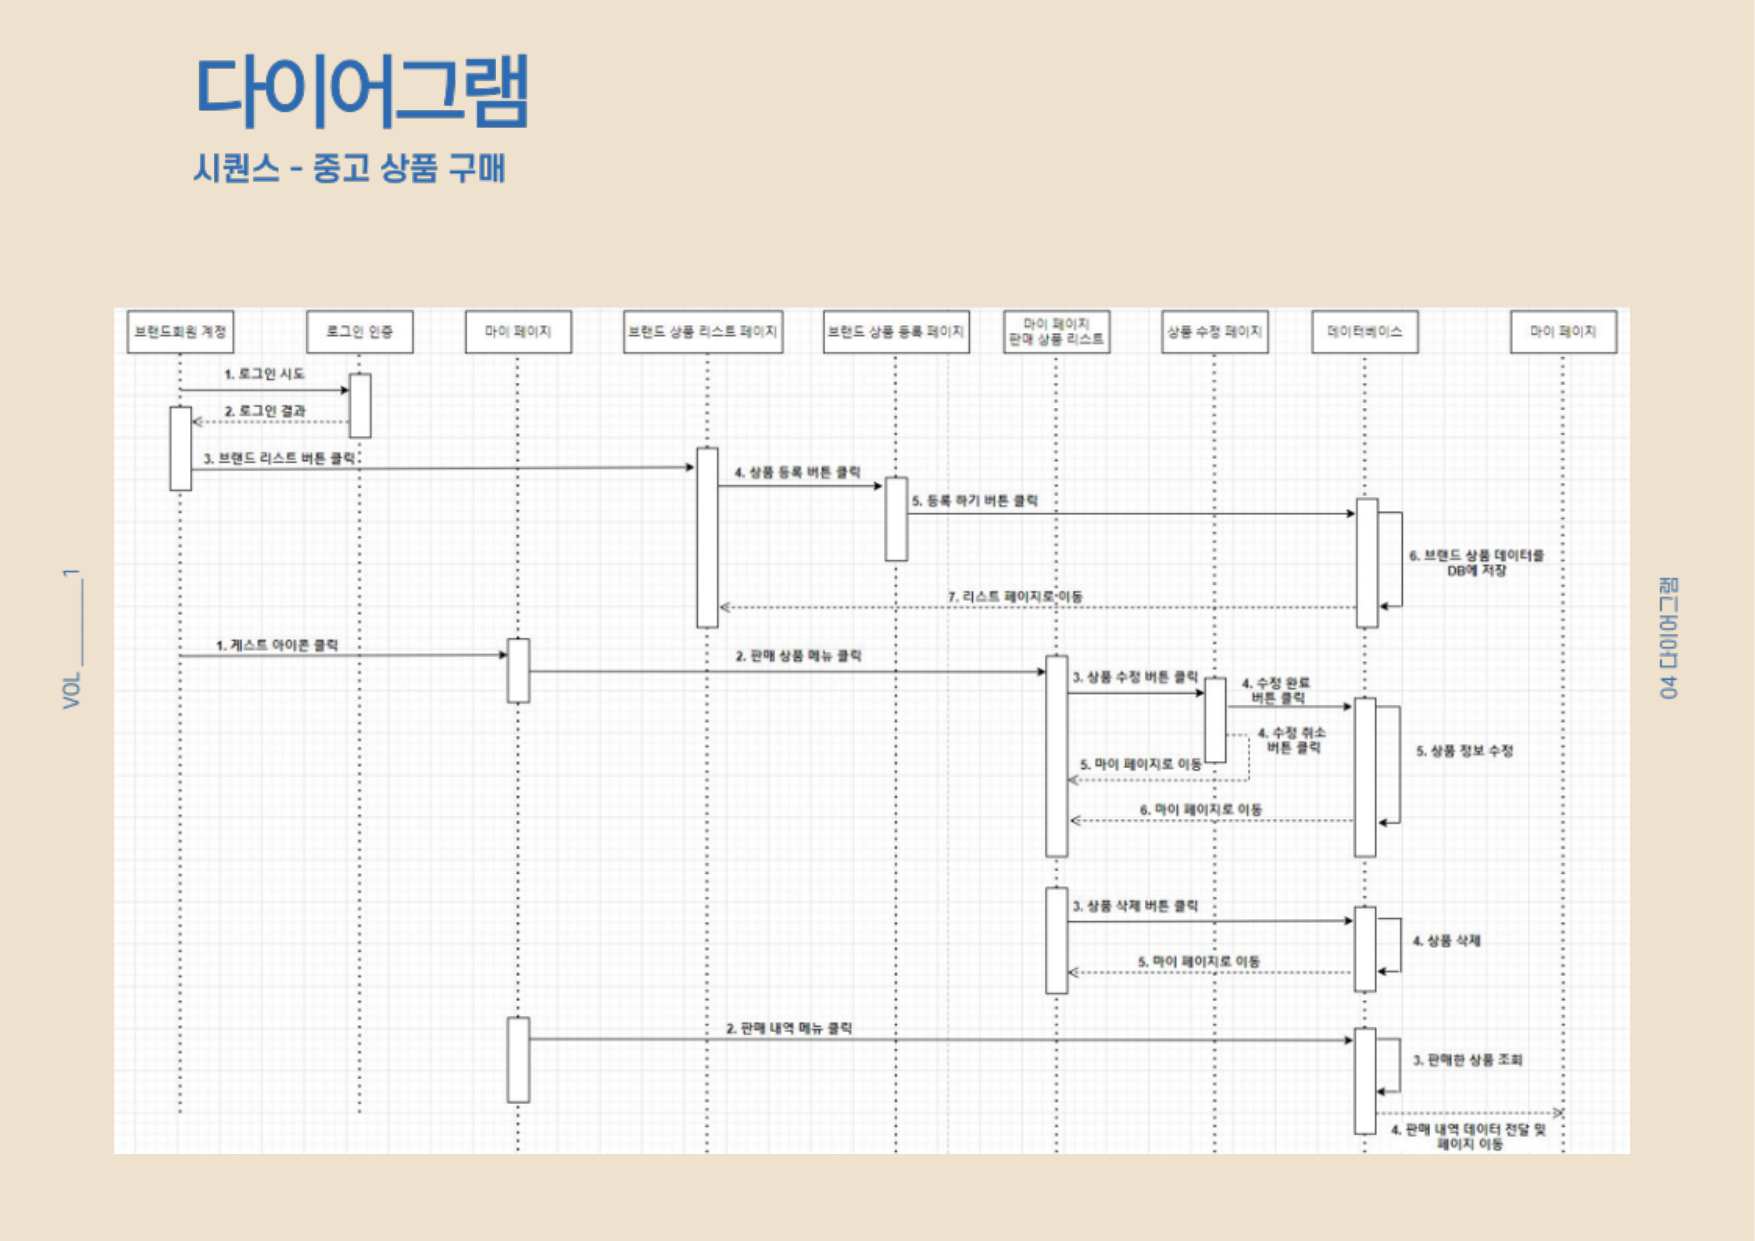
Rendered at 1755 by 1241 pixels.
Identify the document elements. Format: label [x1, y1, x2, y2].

picture [1630, 568, 1755, 771]
picture [0, 556, 114, 771]
text_box [192, 31, 662, 191]
picture [176, 19, 560, 205]
text_box [114, 307, 1630, 1154]
